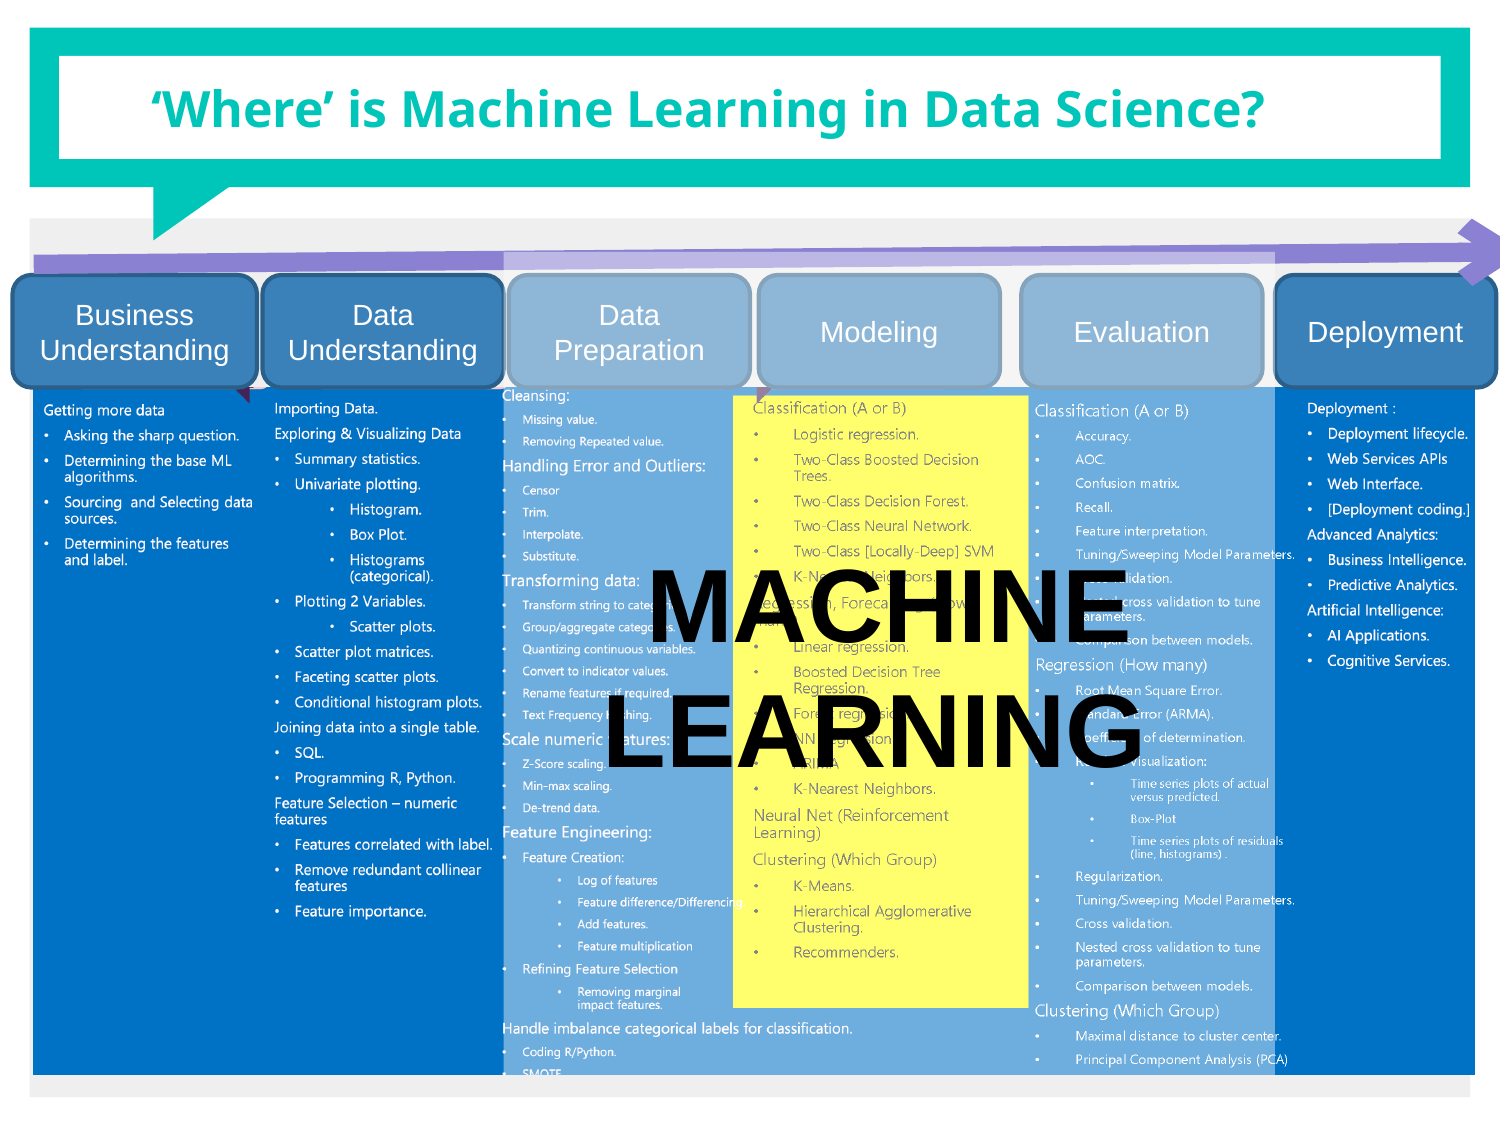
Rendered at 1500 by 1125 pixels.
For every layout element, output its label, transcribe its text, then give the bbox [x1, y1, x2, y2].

picture [33, 387, 1476, 1076]
text_box Deployment [1277, 274, 1499, 390]
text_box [33, 251, 1500, 265]
text_box Business Understanding [10, 272, 260, 390]
text_box MACHINE LEARNING [502, 274, 1277, 385]
text_box Data Understanding [260, 274, 502, 385]
title ‘Where’ is Machine Learning in Data Science? [136, 27, 1441, 188]
